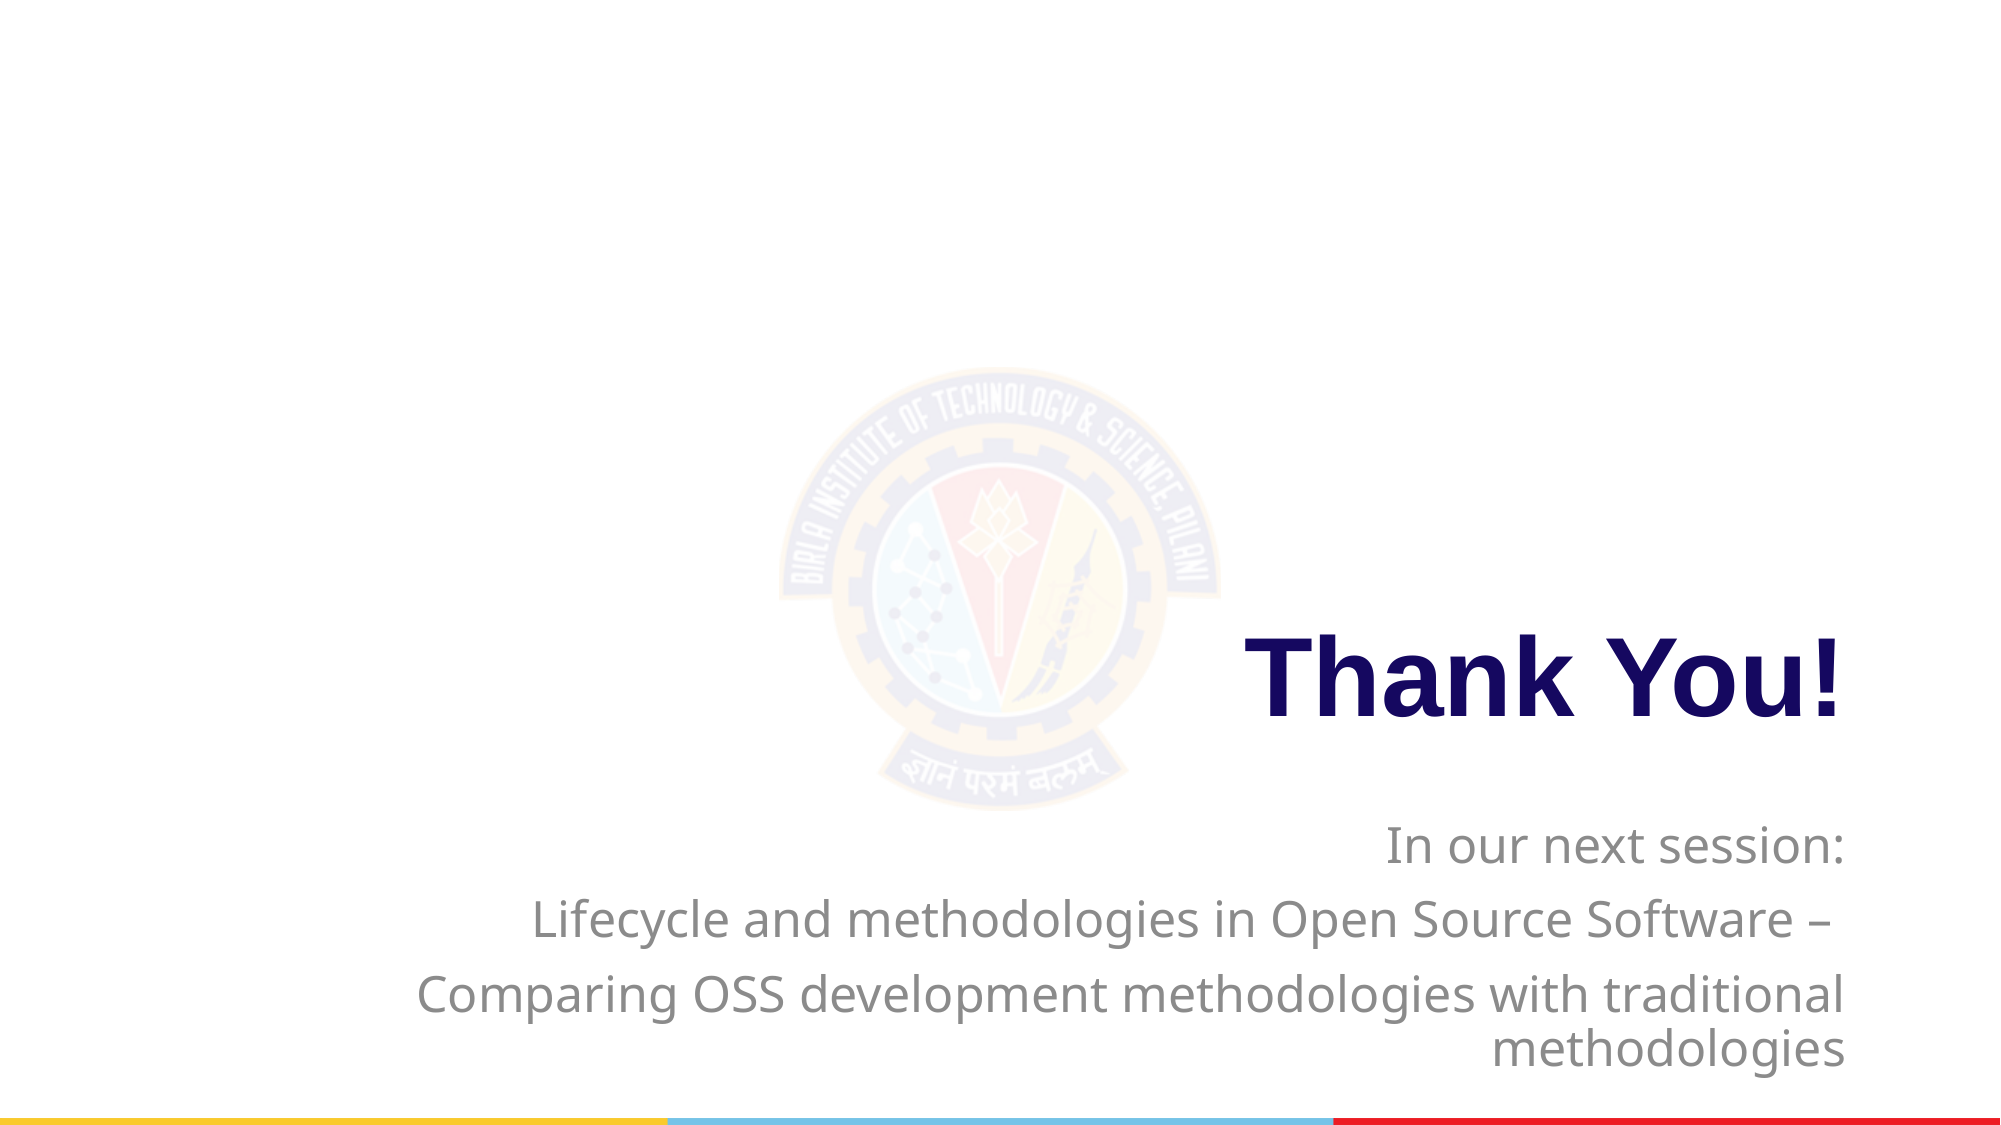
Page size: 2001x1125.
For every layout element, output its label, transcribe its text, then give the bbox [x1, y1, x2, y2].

list In our next session: Lifecycle and methodologies in Open Source Software – Comparing OSS development methodologies with traditional methodologies [136, 812, 1862, 1059]
title Thank You! [136, 600, 1862, 749]
picture [0, 1118, 2000, 1125]
